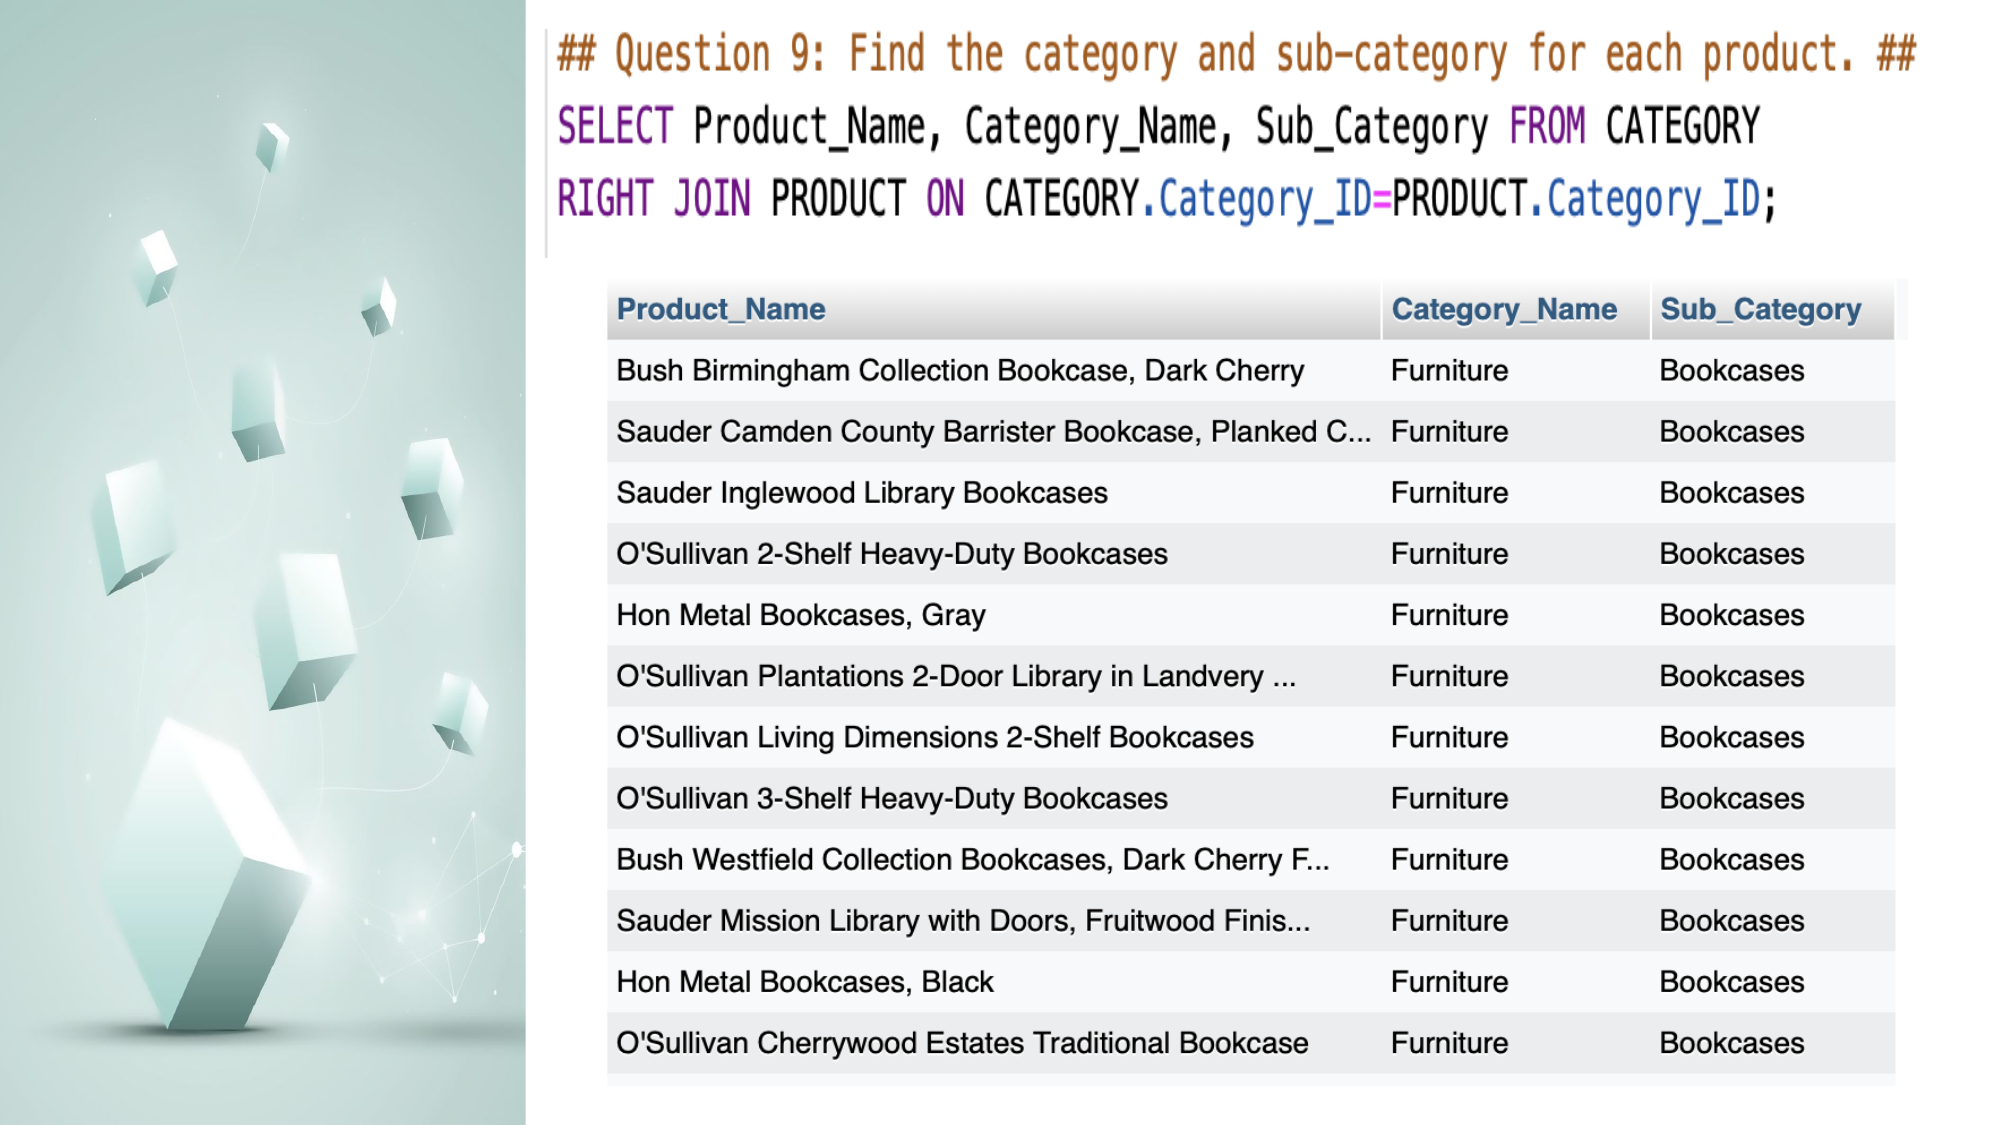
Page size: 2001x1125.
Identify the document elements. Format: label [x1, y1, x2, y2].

picture [604, 273, 1908, 1086]
picture [544, 29, 1930, 258]
picture [0, 0, 526, 1125]
